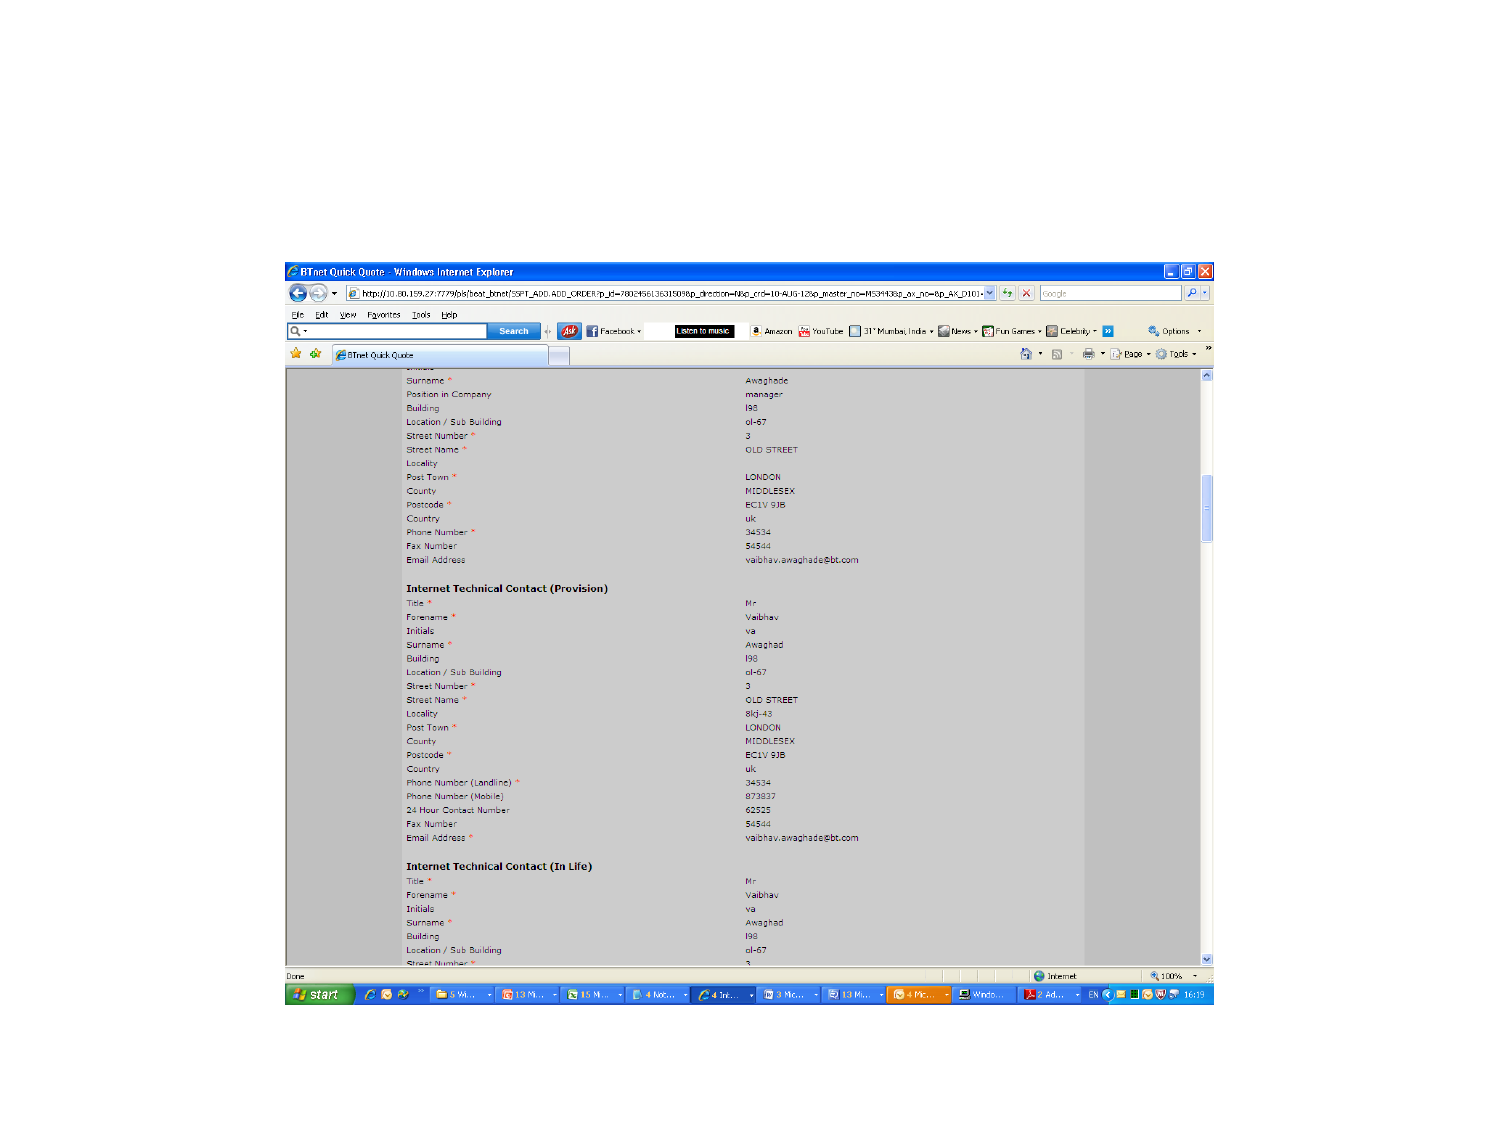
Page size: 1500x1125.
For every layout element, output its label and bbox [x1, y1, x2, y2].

list [285, 262, 1215, 1006]
